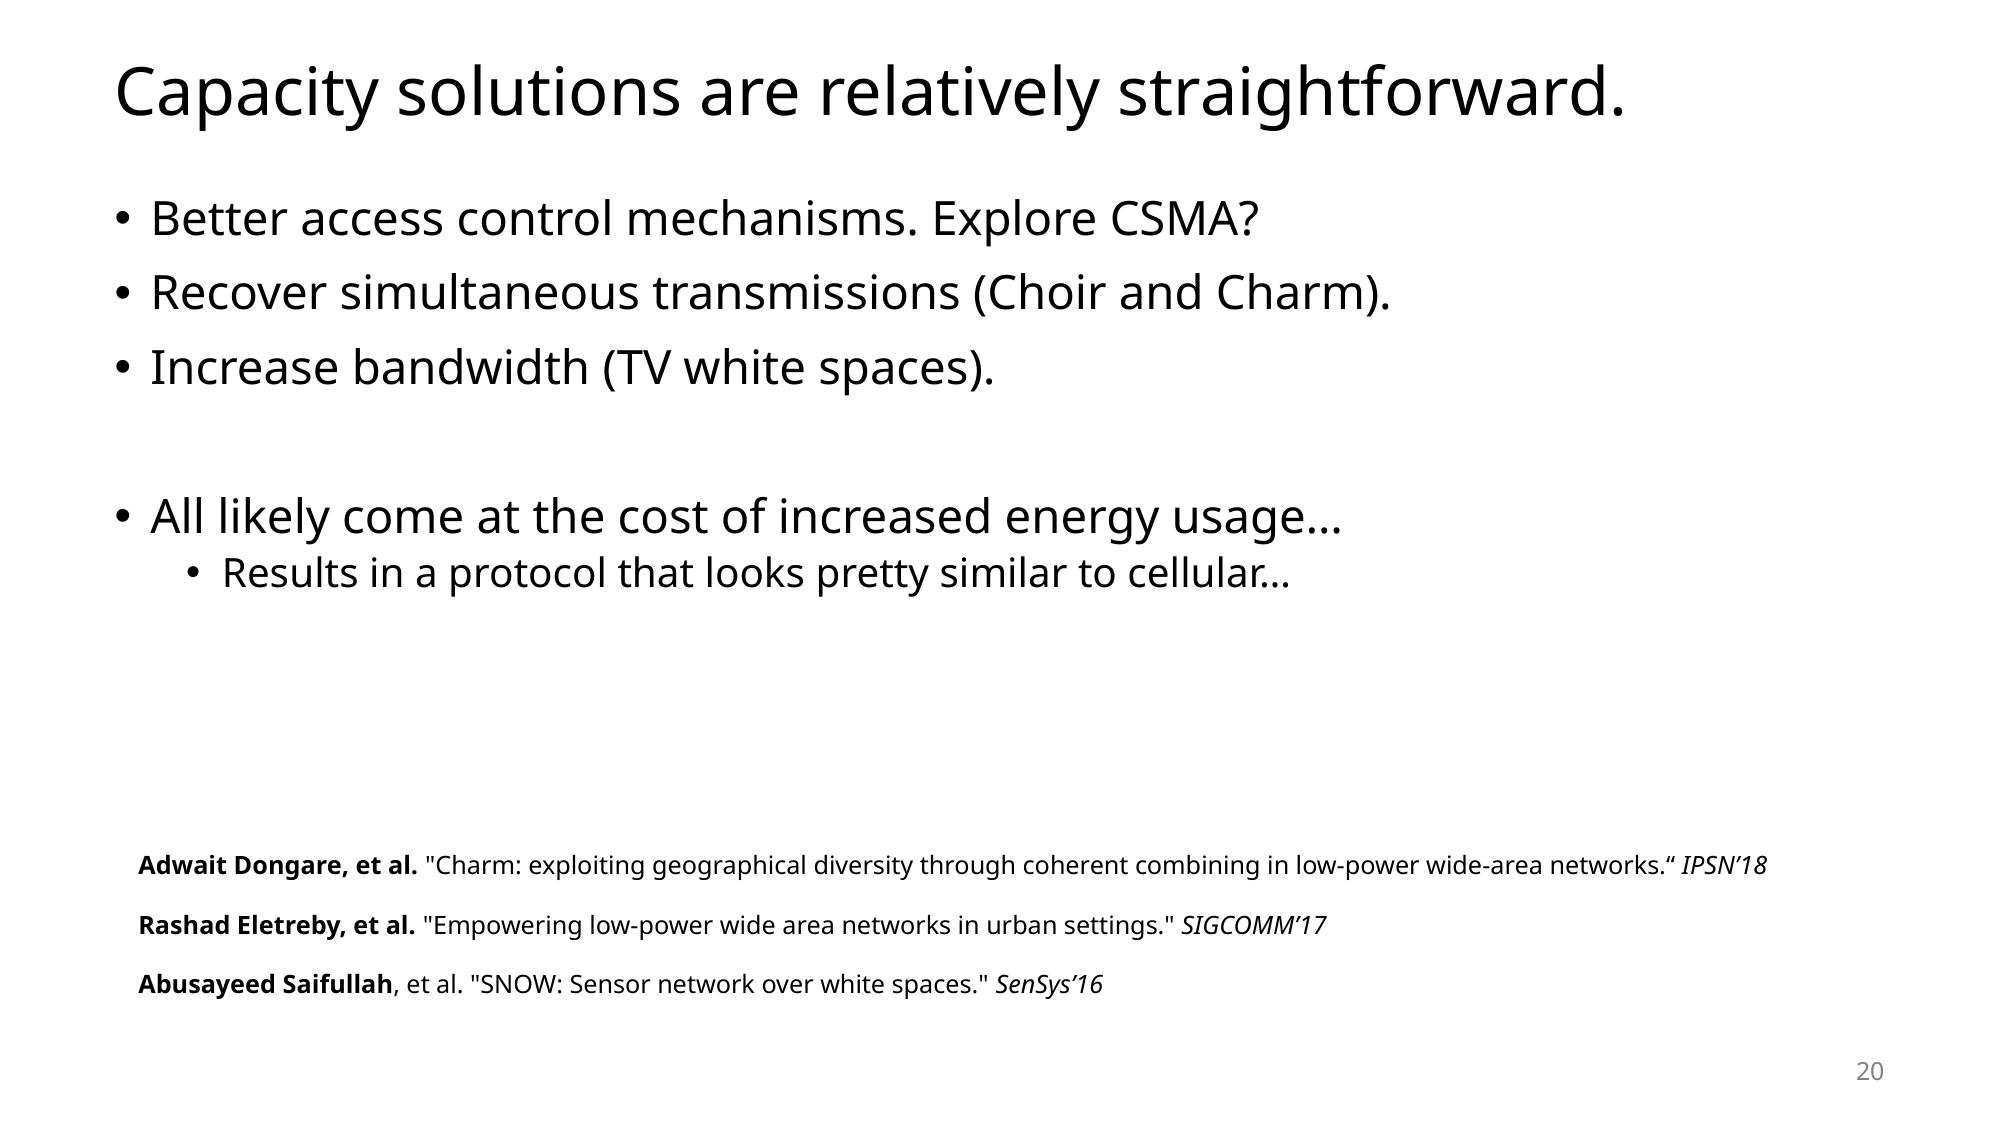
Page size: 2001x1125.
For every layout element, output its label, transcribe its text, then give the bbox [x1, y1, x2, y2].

title Capacity solutions are relatively straightforward. [99, 37, 1900, 150]
slide_number 20 [1749, 1042, 1900, 1103]
list Better access control mechanisms. Explore CSMA? Recover simultaneous transmissions (Choir and Charm). Increase bandwidth (TV white spaces). All likely come at the cost of increased energy usage… Results in a protocol that looks pretty similar to cellular… Adwait Dongare, et al. "Charm: exploiting geographical diversity through coherent combining in low-power wide-area networks.“ IPSN’18 Rashad Eletreby, et al. "Empowering low-power wide area networks in urban settings." SIGCOMM’17 Abusayeed Saifullah, et al. "SNOW: Sensor network over white spaces." SenSys’16 [99, 187, 1900, 1013]
